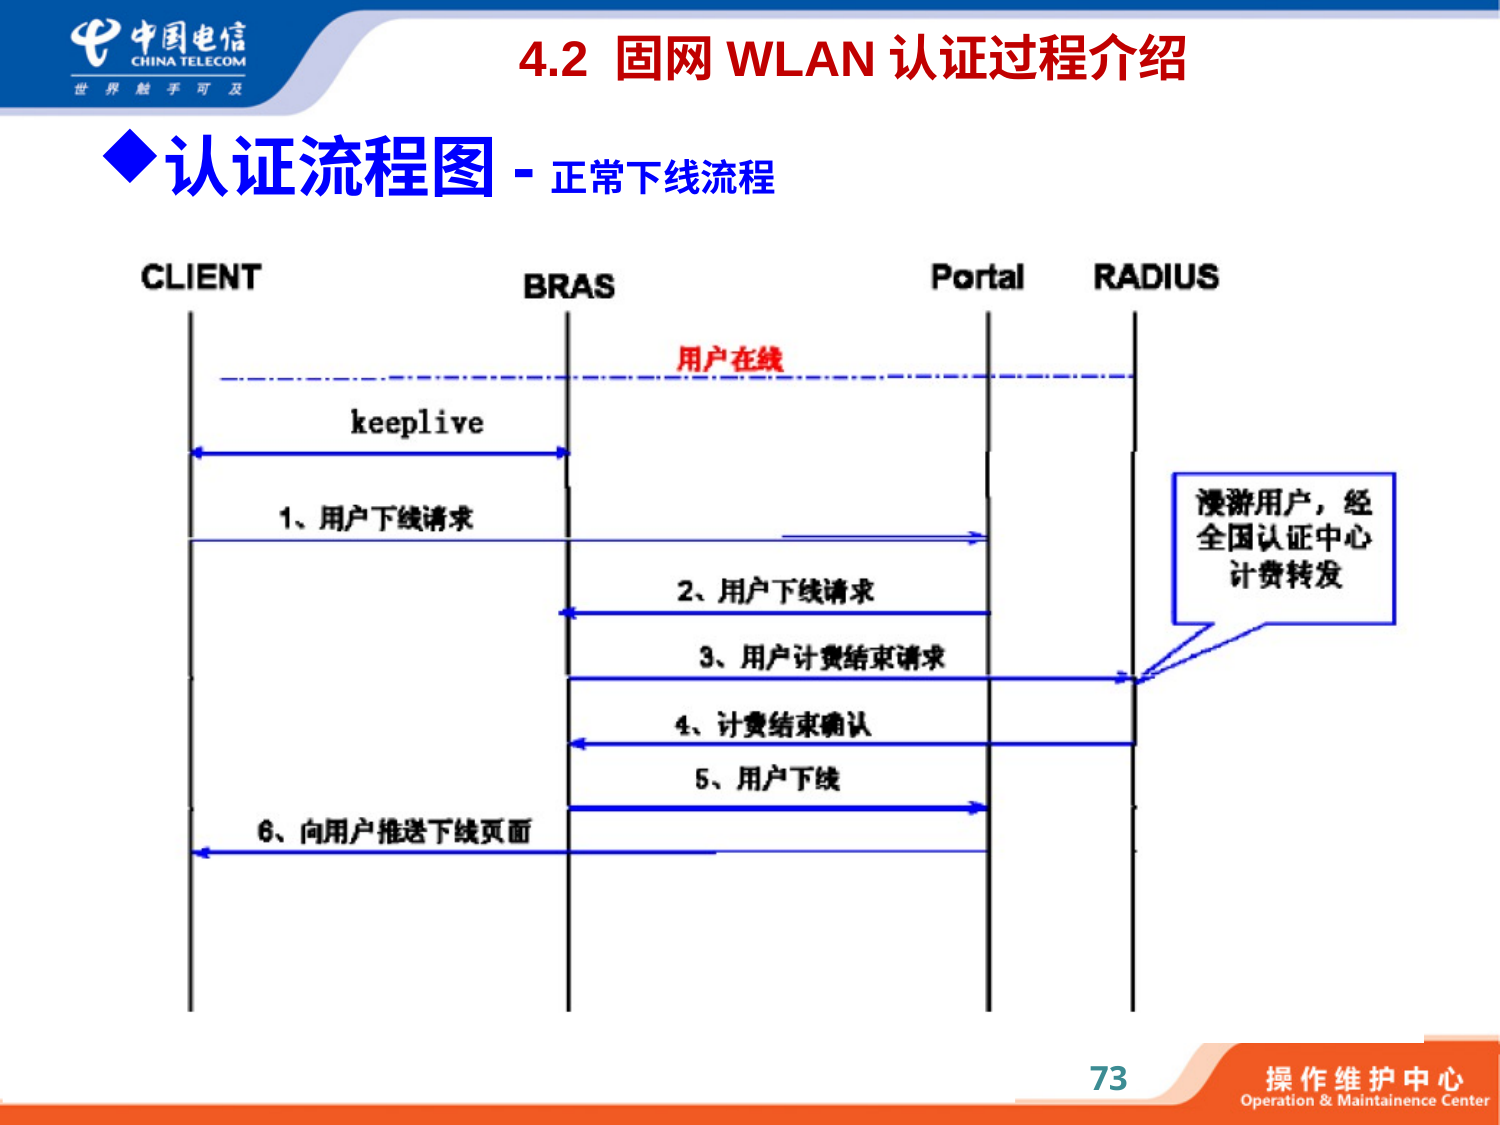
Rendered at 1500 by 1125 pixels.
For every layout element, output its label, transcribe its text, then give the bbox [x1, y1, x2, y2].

picture [0, 0, 1500, 1125]
title 4.2 固网WLAN认证过程介绍 [503, 0, 1307, 114]
list 认证流程图-正常下线流程 [81, 116, 1433, 214]
